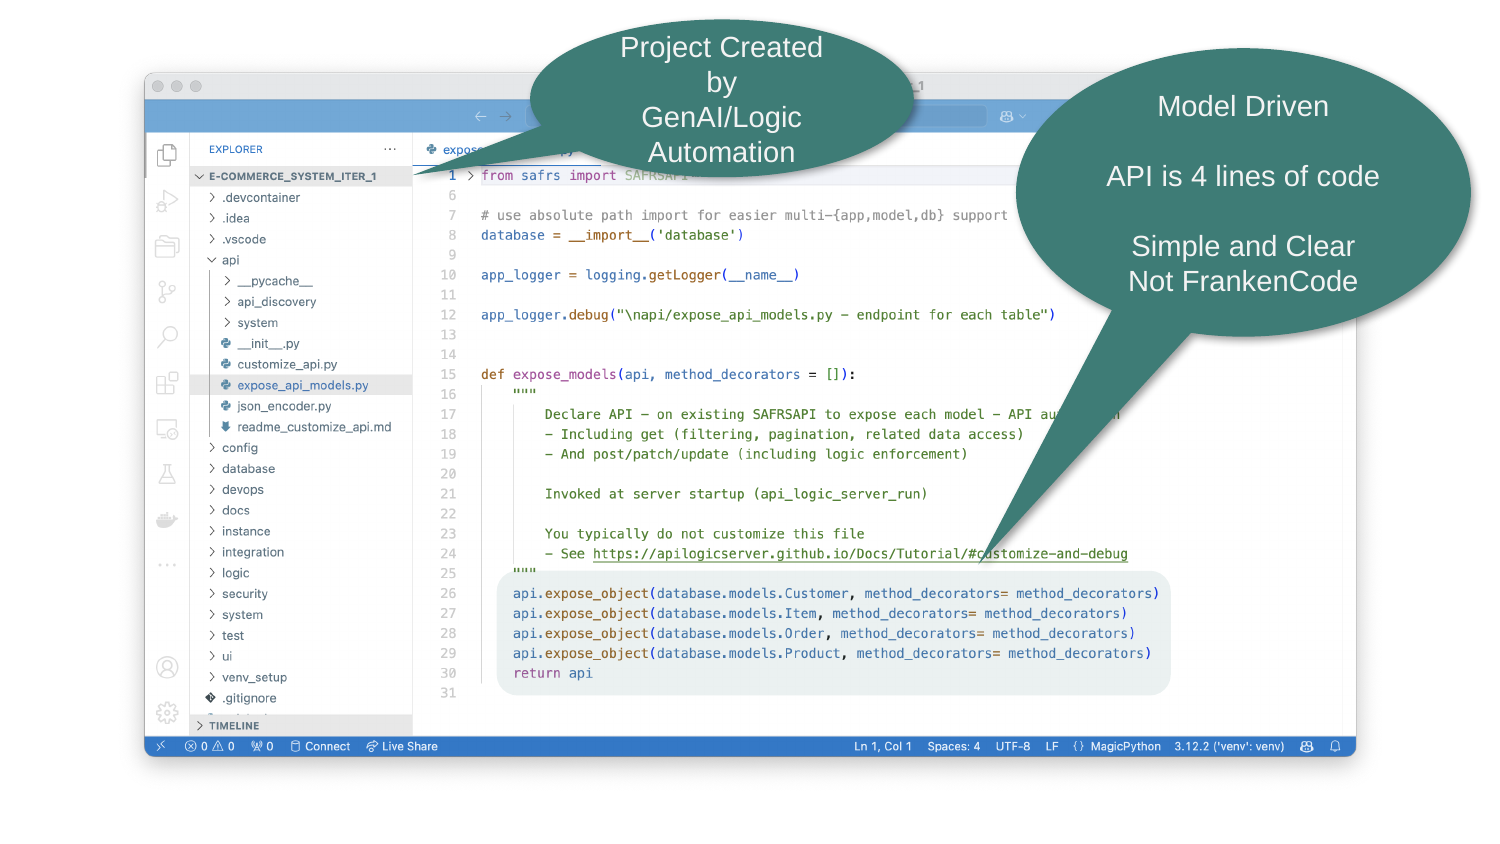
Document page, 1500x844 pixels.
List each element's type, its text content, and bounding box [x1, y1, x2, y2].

text_box Model Driven API is 4 lines of code Simple and Clear Not FrankenCode [1391, 82, 1471, 303]
text_box Project Created by GenAI/Logic Automation [578, 19, 866, 46]
picture [112, 47, 1388, 796]
